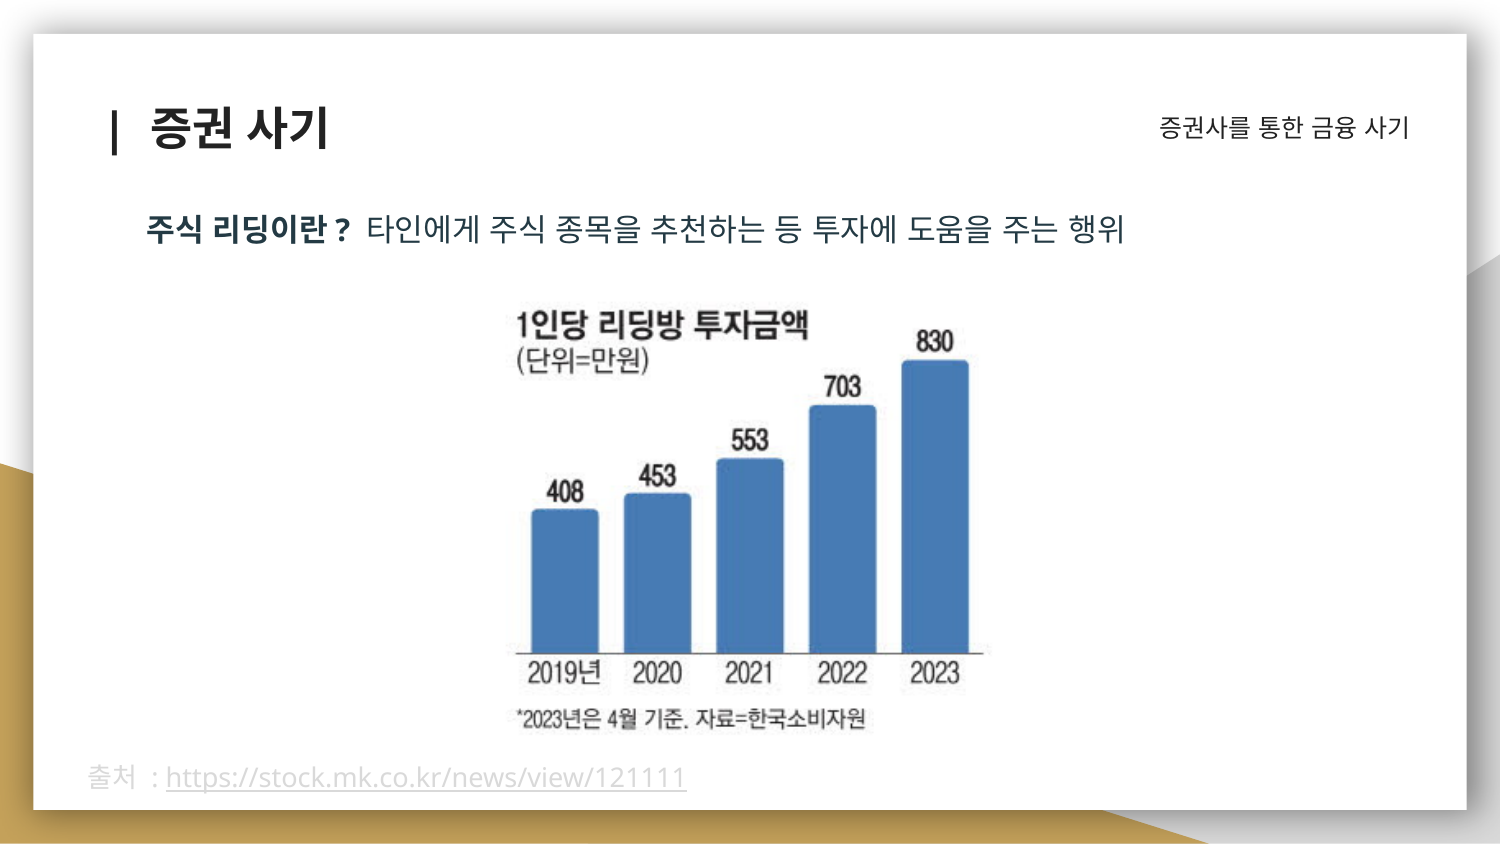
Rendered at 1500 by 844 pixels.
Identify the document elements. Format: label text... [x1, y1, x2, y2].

text_box 출처 : https://stock.mk.co.kr/news/view/121111 [72, 745, 736, 814]
picture [480, 288, 1020, 786]
title | 증권 사기 [86, 84, 1117, 195]
text_box 주식 리딩이란? 타인에게 주식 종목을 추천하는 등 투자에 도움을 주는 행위 [131, 195, 1234, 264]
title 증권사를 통한 금융 사기 [796, 72, 1426, 183]
